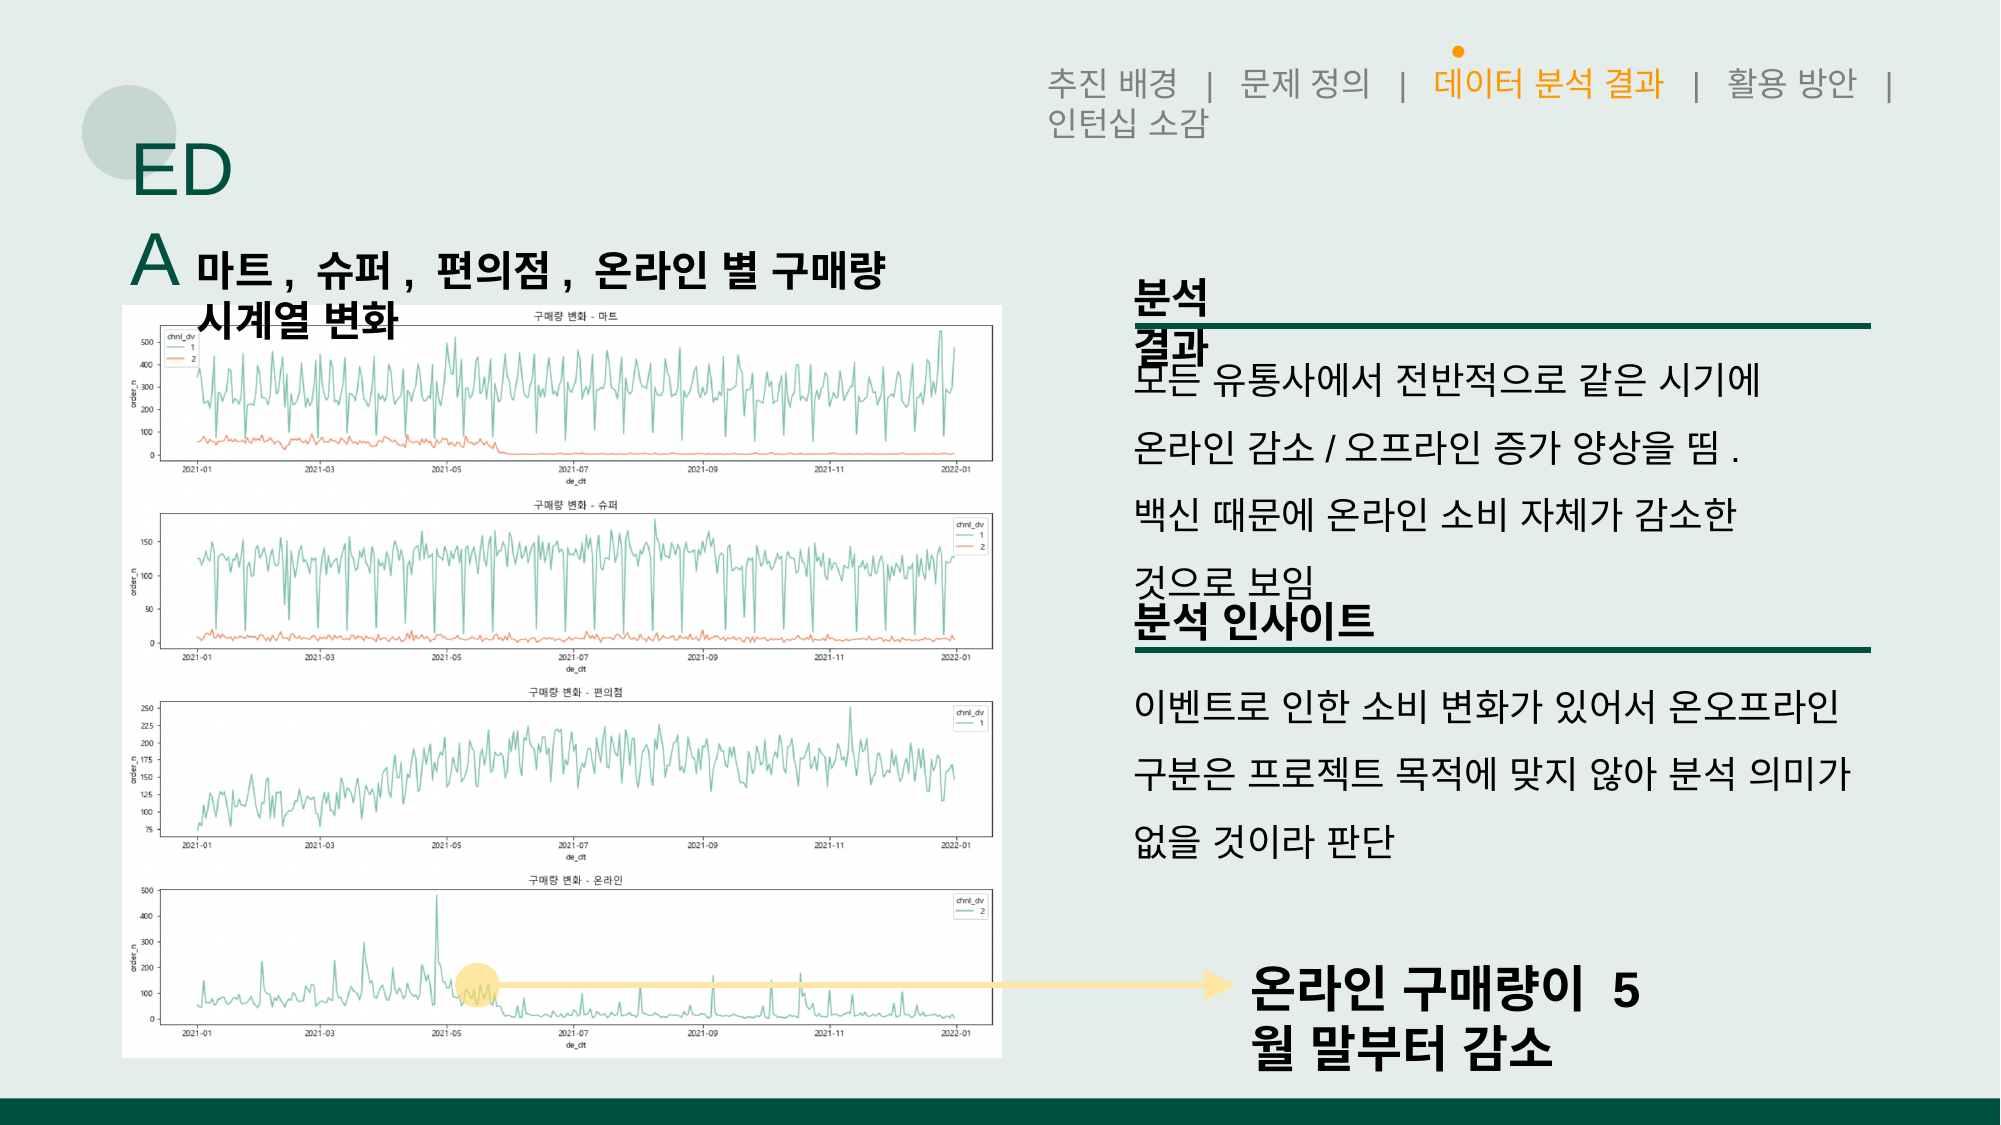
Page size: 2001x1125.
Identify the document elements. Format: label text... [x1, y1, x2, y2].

text_box 분석 결과 [1118, 264, 1300, 380]
picture [121, 305, 1002, 1058]
text_box EDA [115, 112, 287, 308]
text_box [1452, 45, 1465, 58]
text_box 분석 인사이트 [1118, 587, 1399, 653]
text_box 마트, 슈퍼, 편의점, 온라인 별 구매량 시계열 변화 [181, 237, 943, 303]
text_box 모든 유통사에서 전반적으로 같은 시기에 온라인 감소/오프라인 증가 양상을 띰. 백신 때문에 온라인 소비 자체가 감소한 것으로 보임 [1118, 335, 1834, 613]
text_box 추진 배경 | 문제 정의 | 데이터 분석 결과 | 활용 방안 | 인턴십 소감 [1032, 55, 1920, 151]
text_box 이벤트로 인한 소비 변화가 있어서 온오프라인 구분은 프로젝트 목적에 맞지 않아 분석 의미가 없을 것이라 판단 [1118, 653, 1903, 871]
text_box 온라인 구매량이 5월 말부터 감소 [1235, 949, 1669, 1085]
text_box [81, 85, 172, 178]
text_box [0, 1098, 2000, 1125]
